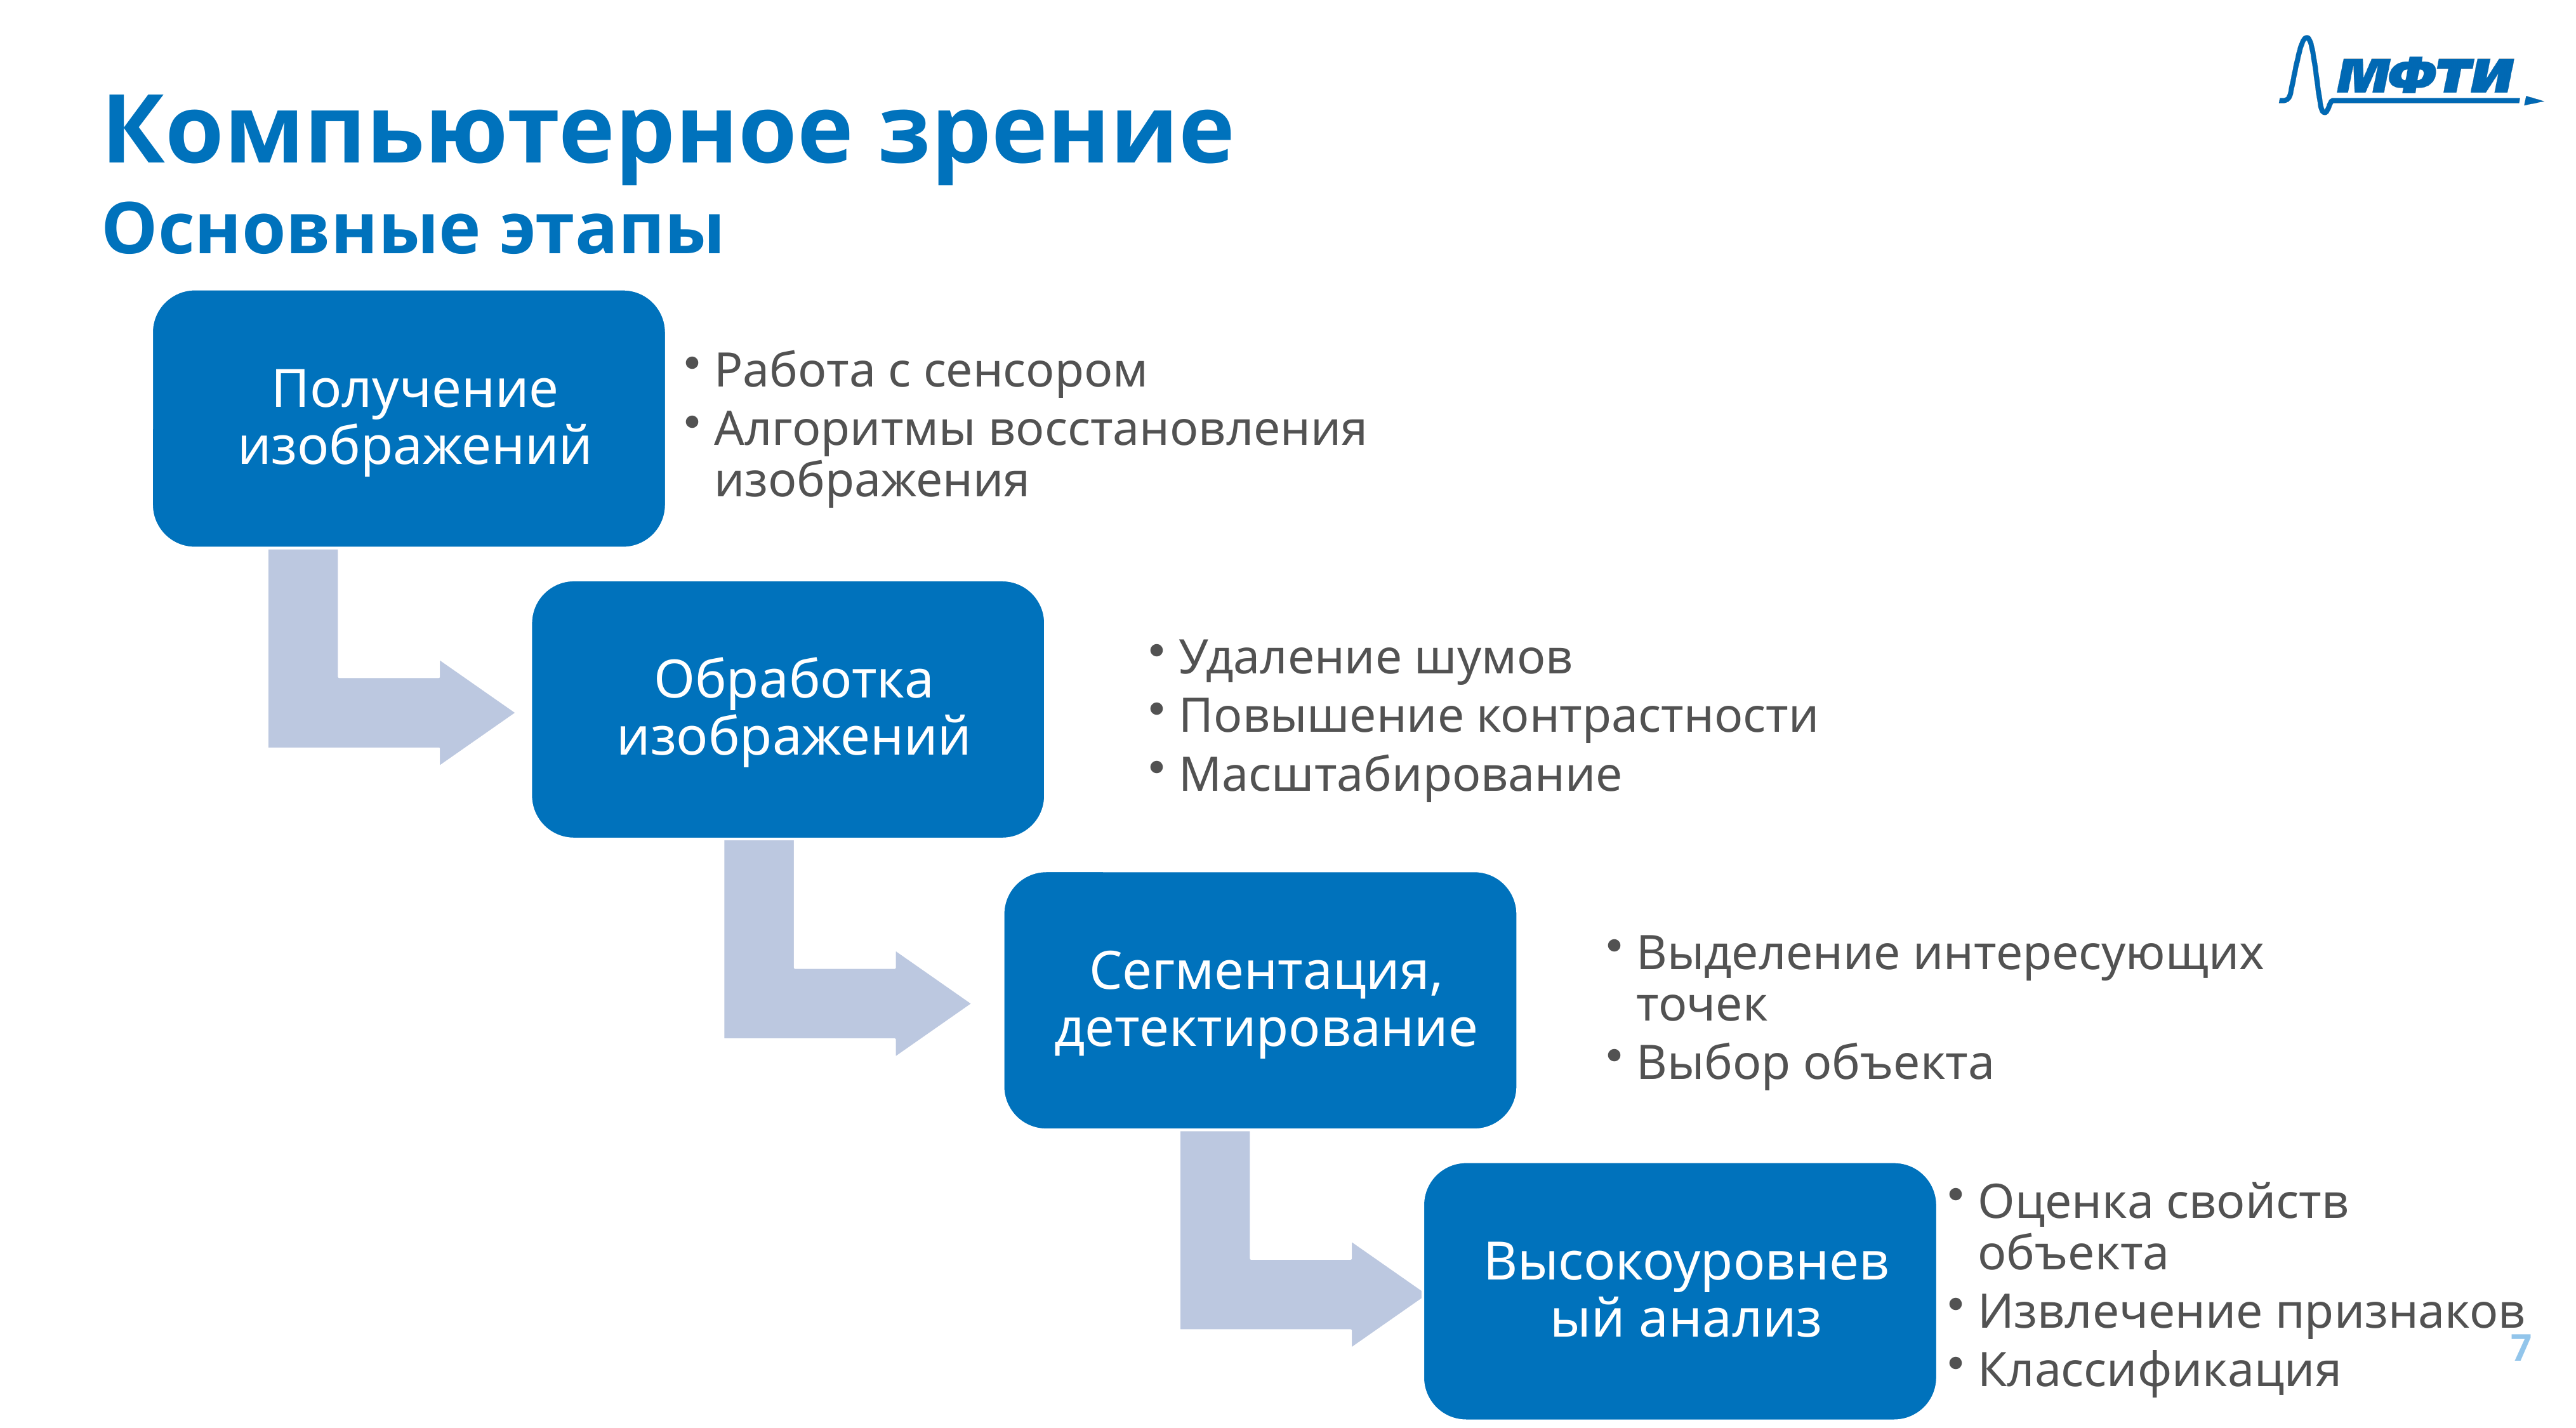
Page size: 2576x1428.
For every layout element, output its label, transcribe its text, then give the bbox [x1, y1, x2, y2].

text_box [10, 282, 2542, 1428]
title Компьютерное зрение Основные этапы [91, 58, 2496, 280]
picture [2244, 0, 2576, 150]
